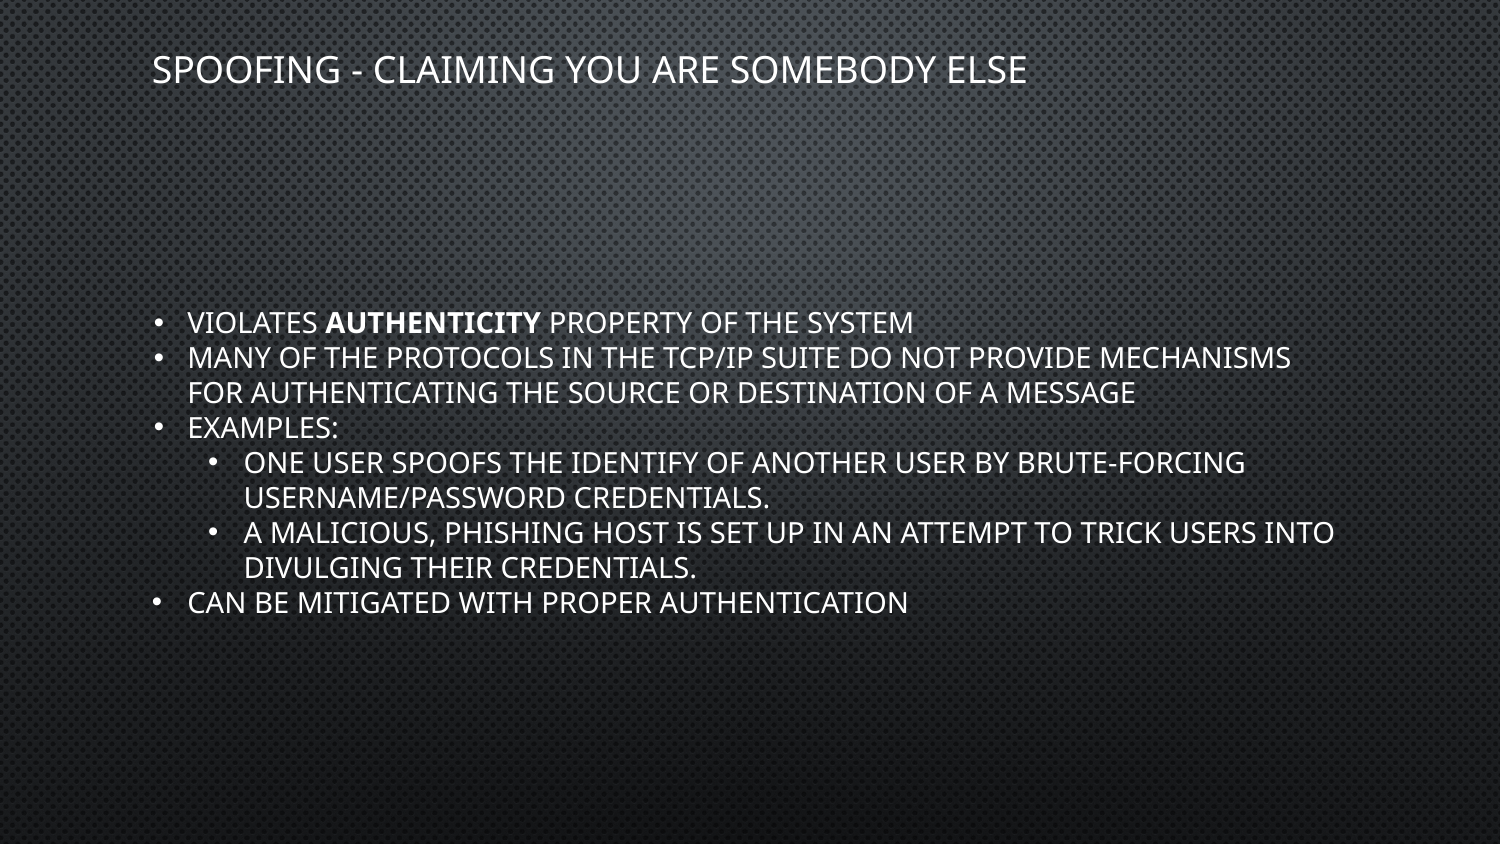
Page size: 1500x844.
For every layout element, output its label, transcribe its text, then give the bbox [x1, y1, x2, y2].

list VIOLATES AUTHENTICITY PROPERTY OF THE SYSTEM MANY OF THE PROTOCOLS IN THE TCP/IP SUITE DO NOT PROVIDE MECHANISMS FOR AUTHENTICATING THE SOURCE OR DESTINATION OF A MESSAGE EXAMPLES: ONE USER SPOOFS THE IDENTIFY OF ANOTHER USER BY BRUTE-FORCING USERNAME/PASSWORD CREDENTIALS. A MALICIOUS, PHISHING HOST IS SET UP IN AN ATTEMPT TO TRICK USERS INTO DIVULGING THEIR CREDENTIALS. CAN BE MITIGATED WITH PROPER AUTHENTICATION [140, 137, 1360, 787]
title SPOOFING - CLAIMING YOU ARE SOMEBODY ELSE [140, 0, 1360, 137]
picture [0, 0, 1500, 844]
